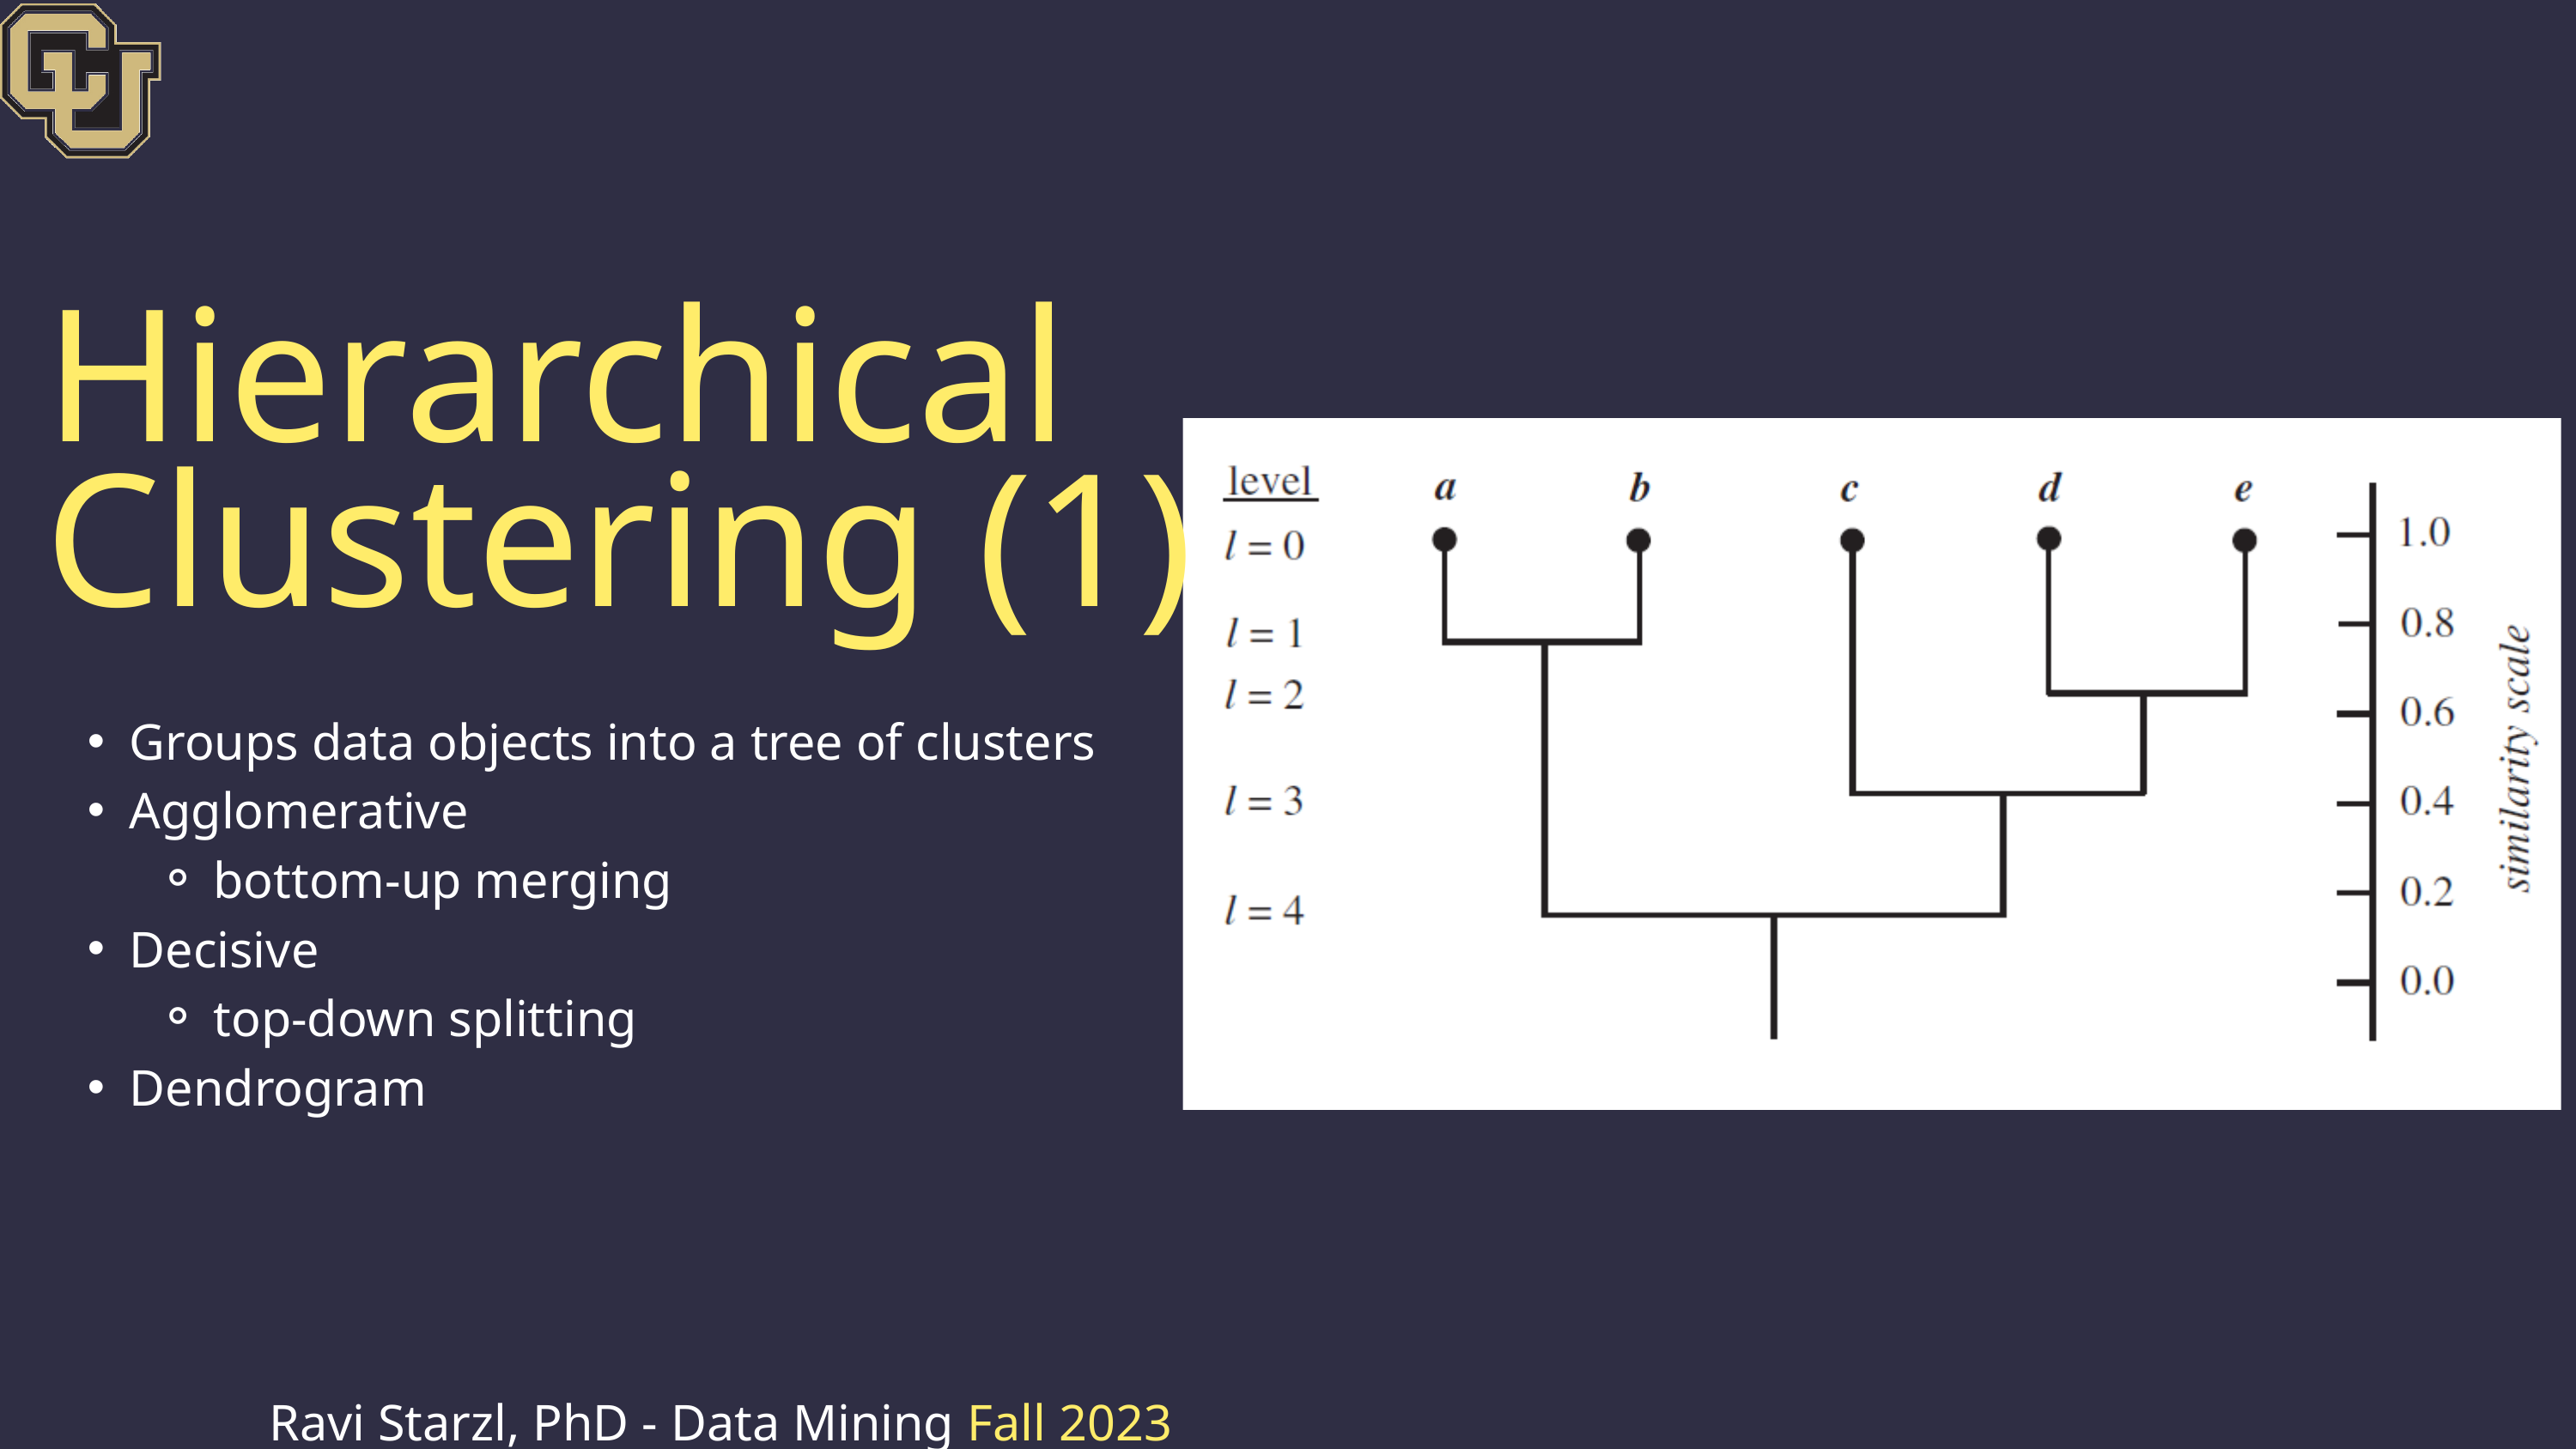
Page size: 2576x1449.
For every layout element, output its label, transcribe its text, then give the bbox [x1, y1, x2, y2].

text_box [0, 0, 171, 164]
text_box Hierarchical Clustering (1) [45, 312, 1440, 644]
text_box [1182, 418, 2561, 1110]
text_box Ravi Starzl, PhD - Data Mining Fall 2023 [248, 1381, 1193, 1449]
text_box Groups data objects into a tree of clusters Agglomerative bottom-up merging Decisive top-down splitting Dendrogram [45, 700, 1372, 1116]
